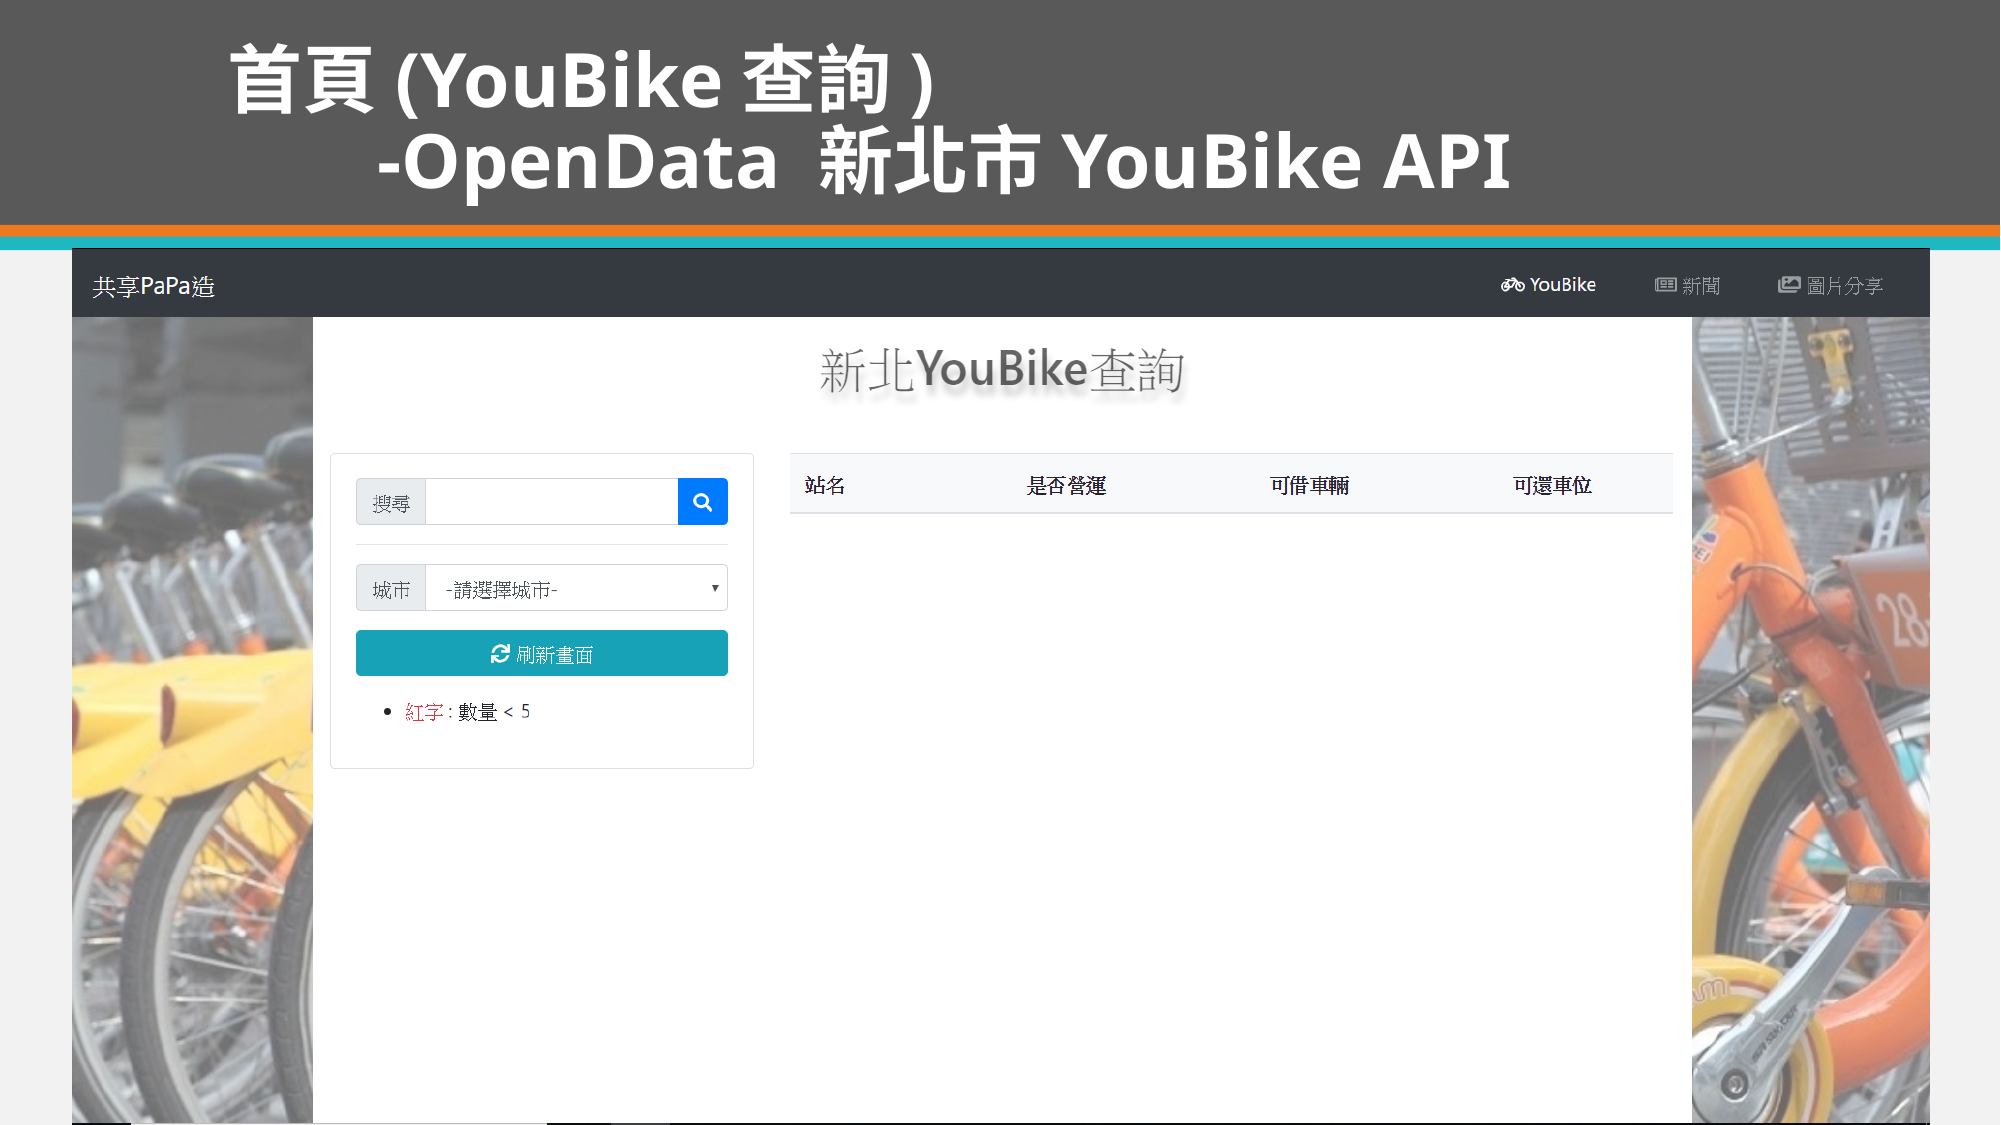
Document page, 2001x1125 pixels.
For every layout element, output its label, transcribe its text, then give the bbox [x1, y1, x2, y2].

picture [72, 248, 1930, 1125]
title 首頁(YouBike查詢) -OpenData 新北市YouBike API [212, 41, 1788, 212]
